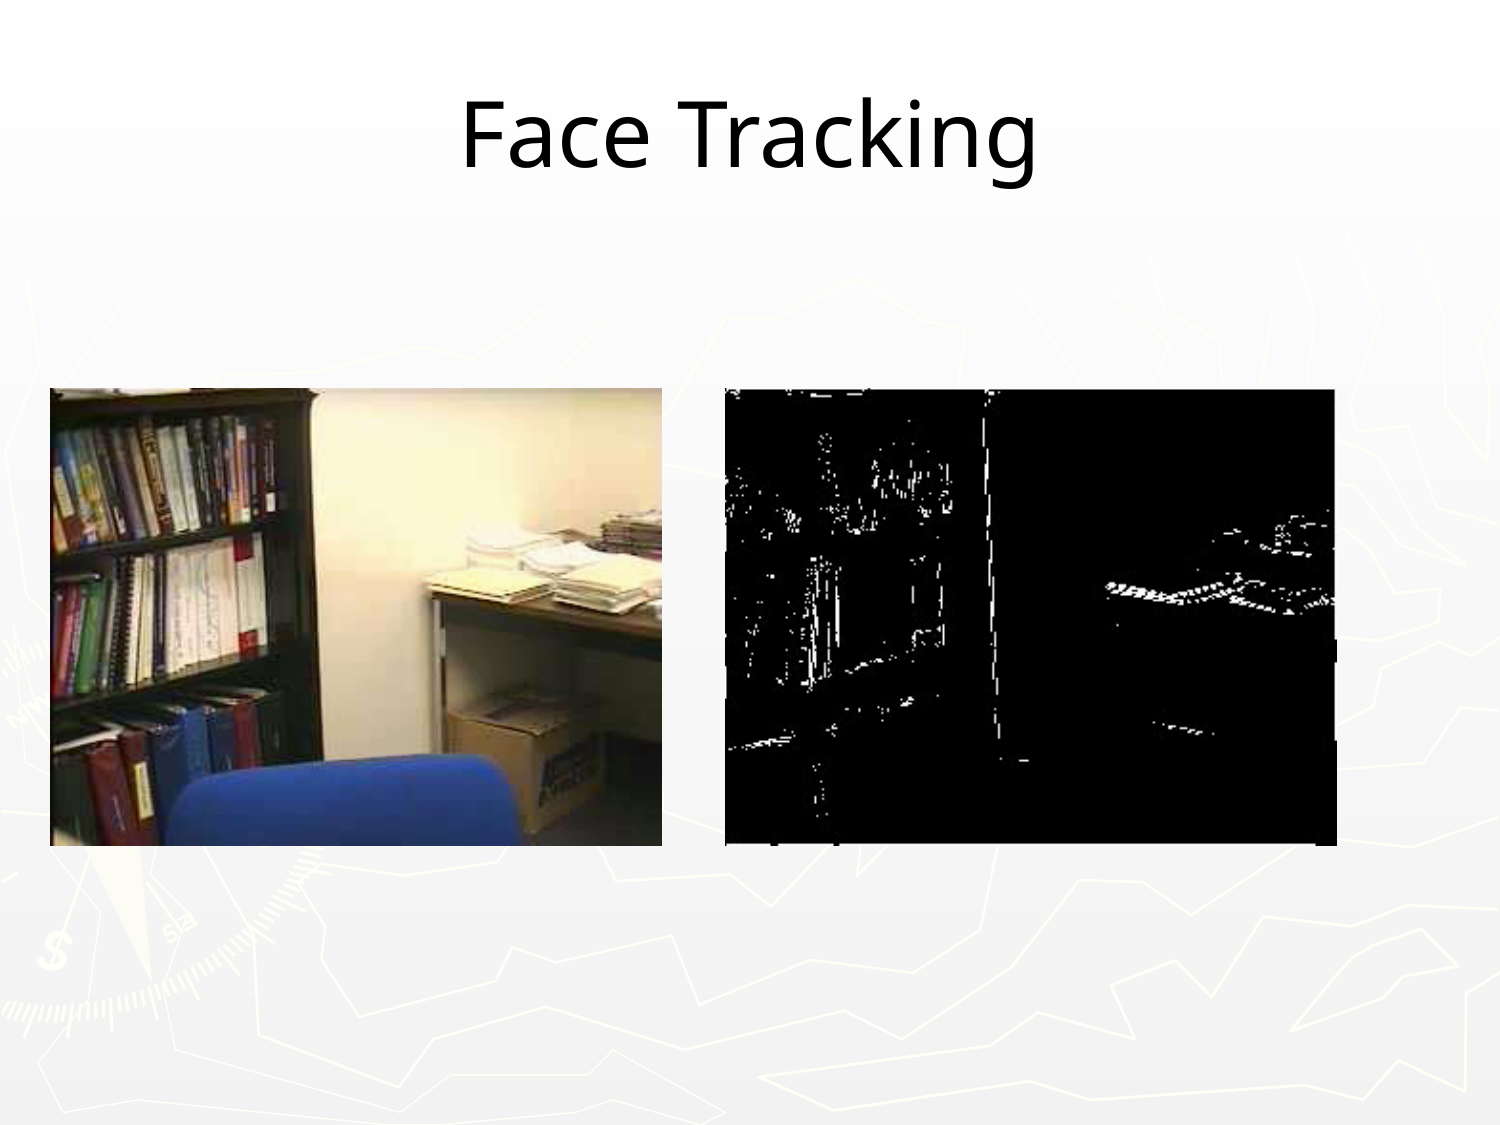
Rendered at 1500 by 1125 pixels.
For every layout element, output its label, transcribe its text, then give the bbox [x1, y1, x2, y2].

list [49, 387, 244, 848]
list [724, 387, 1338, 848]
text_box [249, 228, 1251, 897]
title Face Tracking [49, 37, 1451, 226]
